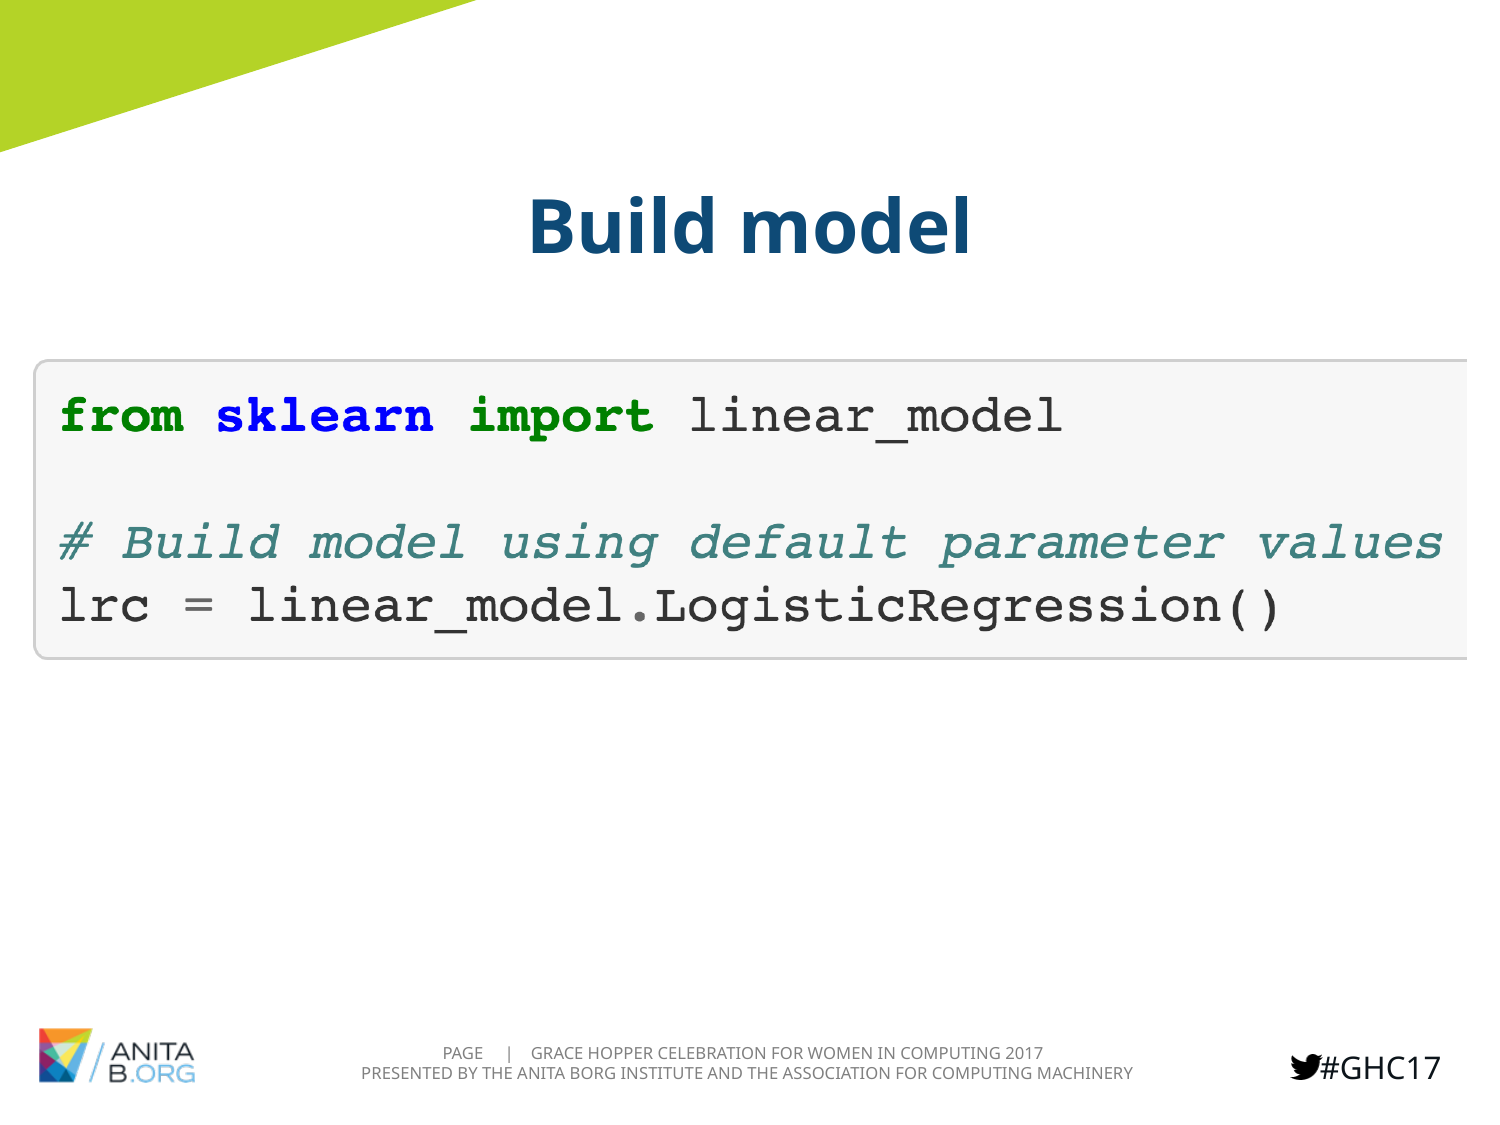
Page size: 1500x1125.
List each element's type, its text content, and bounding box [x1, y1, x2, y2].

picture [39, 1028, 195, 1083]
picture [1290, 1051, 1323, 1083]
title Build model [39, 59, 1461, 278]
picture [24, 339, 1467, 694]
